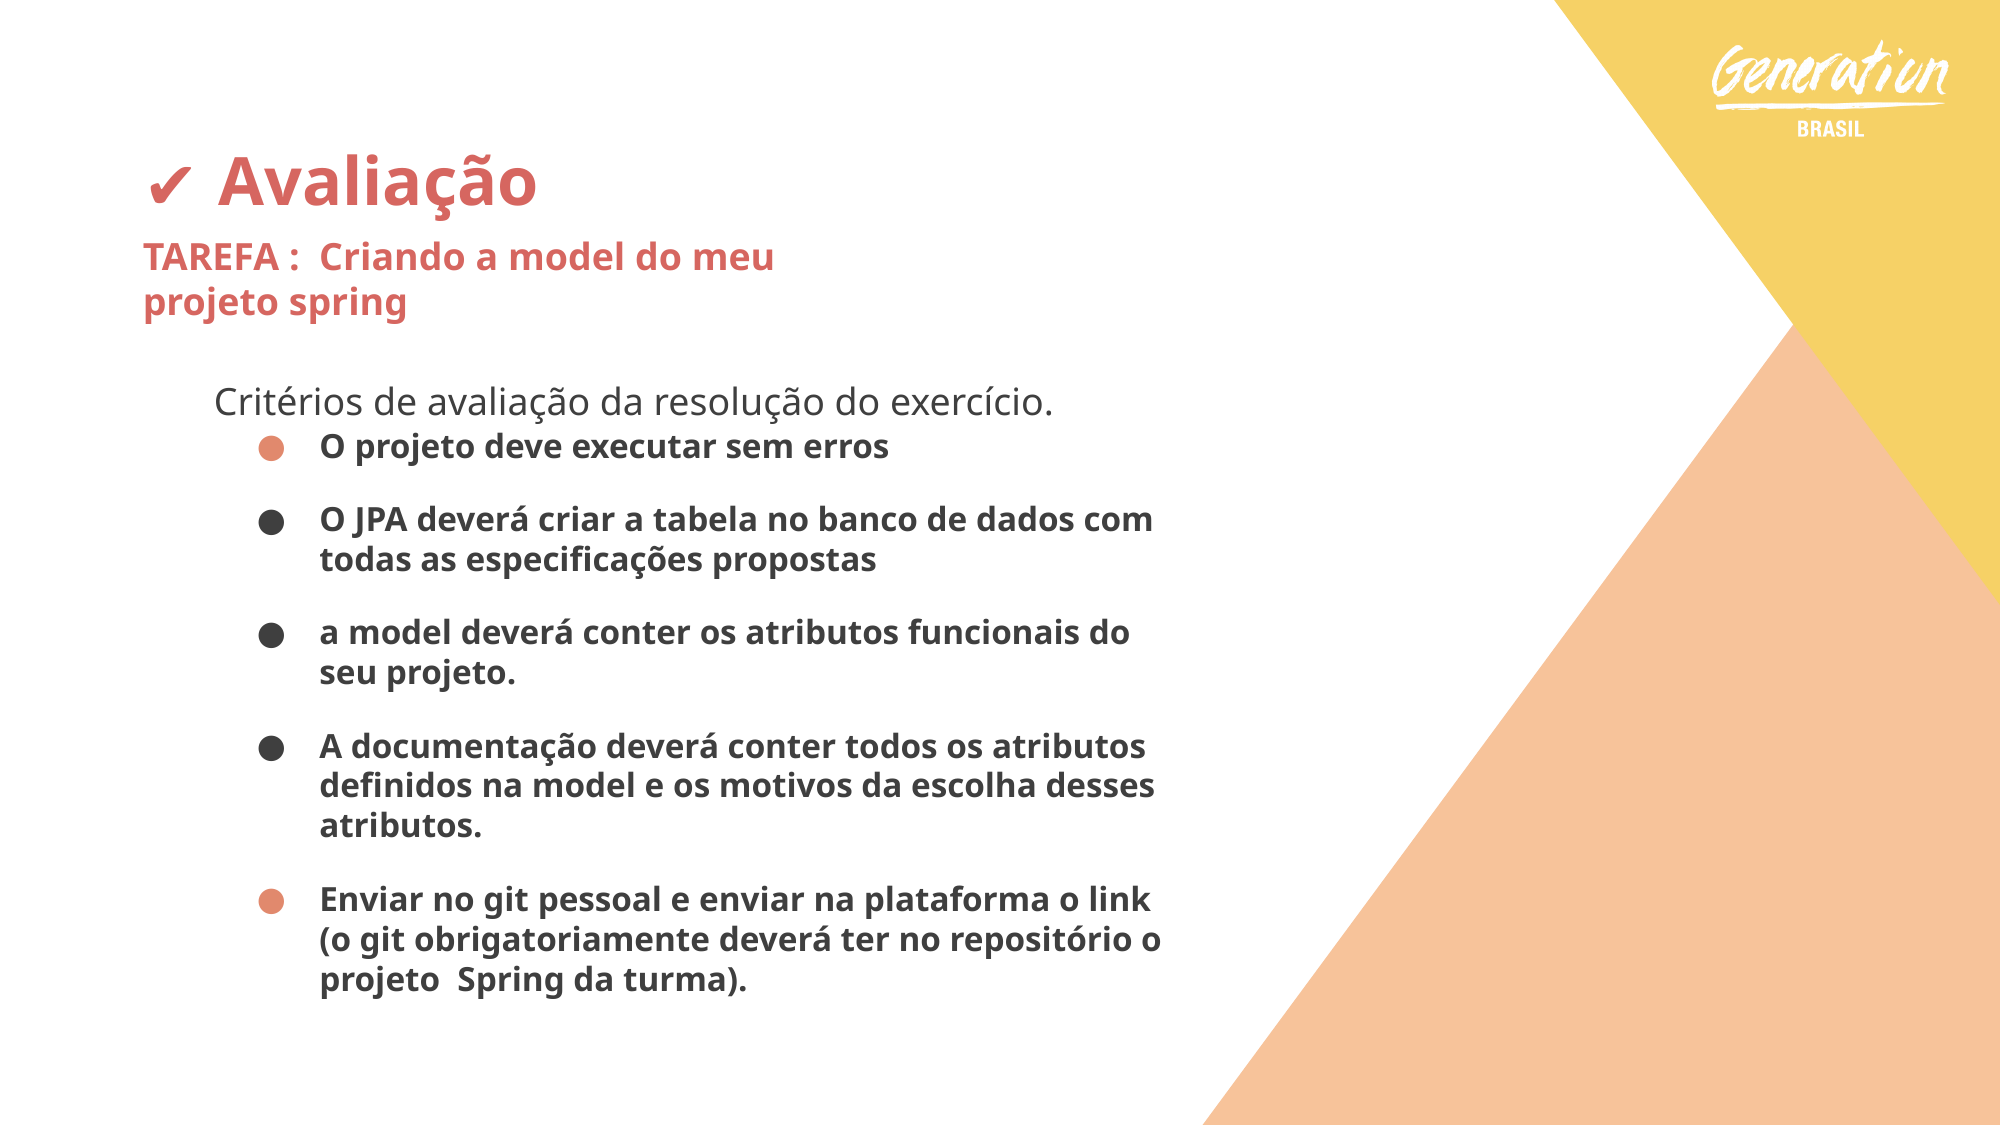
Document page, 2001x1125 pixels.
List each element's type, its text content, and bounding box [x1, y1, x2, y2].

text_box Critérios de avaliação da resolução do exercício. [186, 347, 1188, 418]
text_box TAREFA : Criando a model do meu projeto spring [127, 225, 845, 331]
text_box O projeto deve executar sem erros O JPA deverá criar a tabela no banco de dados com todas as especificações propostas a model deverá conter os atributos funcionais do seu projeto. A documentação deverá conter todos os atributos definidos na model e os motivos da escolha desses atributos. Enviar no git pessoal e enviar na plataforma o link (o git obrigatoriamente deverá ter no repositório o projeto Spring da turma). [229, 418, 1188, 771]
text_box Avaliação [128, 131, 1067, 287]
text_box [1202, 0, 2000, 1125]
